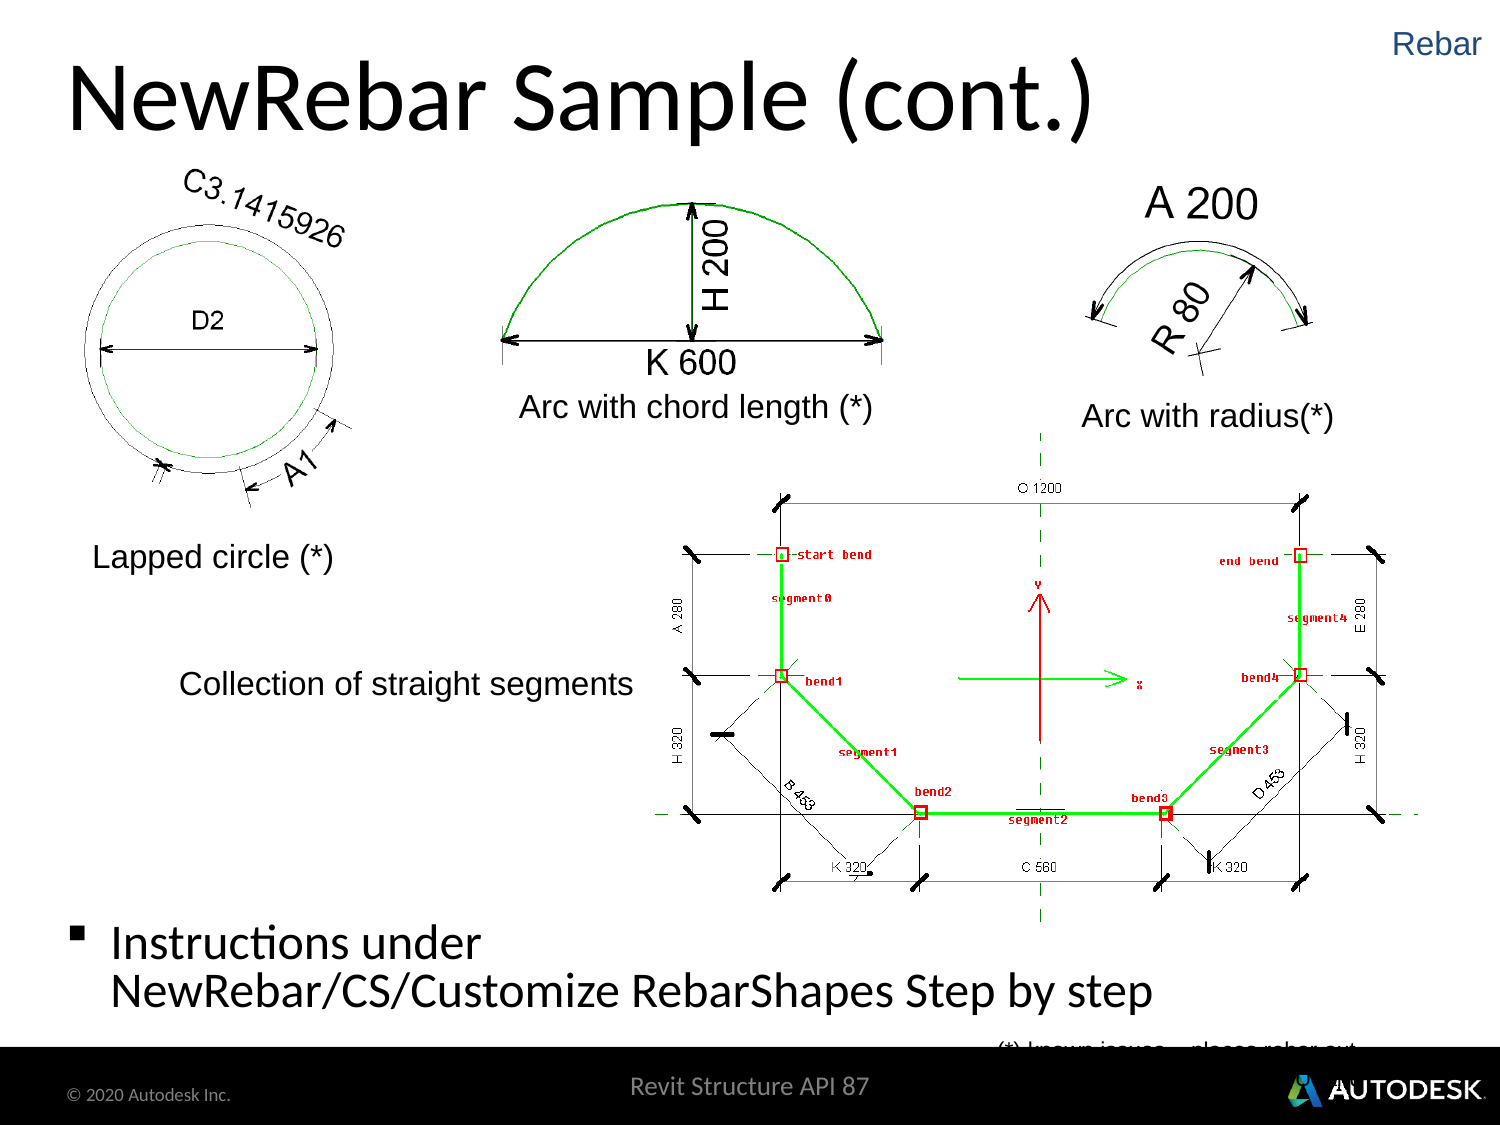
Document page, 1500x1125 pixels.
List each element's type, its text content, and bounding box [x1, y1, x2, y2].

text_box Lapped circle (*) [77, 527, 352, 583]
title NewRebar Sample (cont.) [51, 23, 1418, 144]
text_box Arc with radius(*) [1066, 386, 1360, 431]
picture [0, 1046, 981, 1125]
picture [1077, 163, 1322, 384]
text_box Collection of straight segments [163, 654, 645, 750]
picture [480, 152, 902, 405]
text_box Rebar [1151, 22, 1483, 63]
list Instructions under NewRebar/CS/Customize RebarShapes Step by step [51, 914, 1335, 1043]
picture [650, 433, 1418, 925]
text_box (*) known issues – places rebar out side of a host objects both in UI and API [981, 1028, 1418, 1125]
text_box Arc with chord length (*) [503, 378, 914, 433]
picture [34, 152, 390, 516]
picture [1418, 1046, 1500, 1125]
